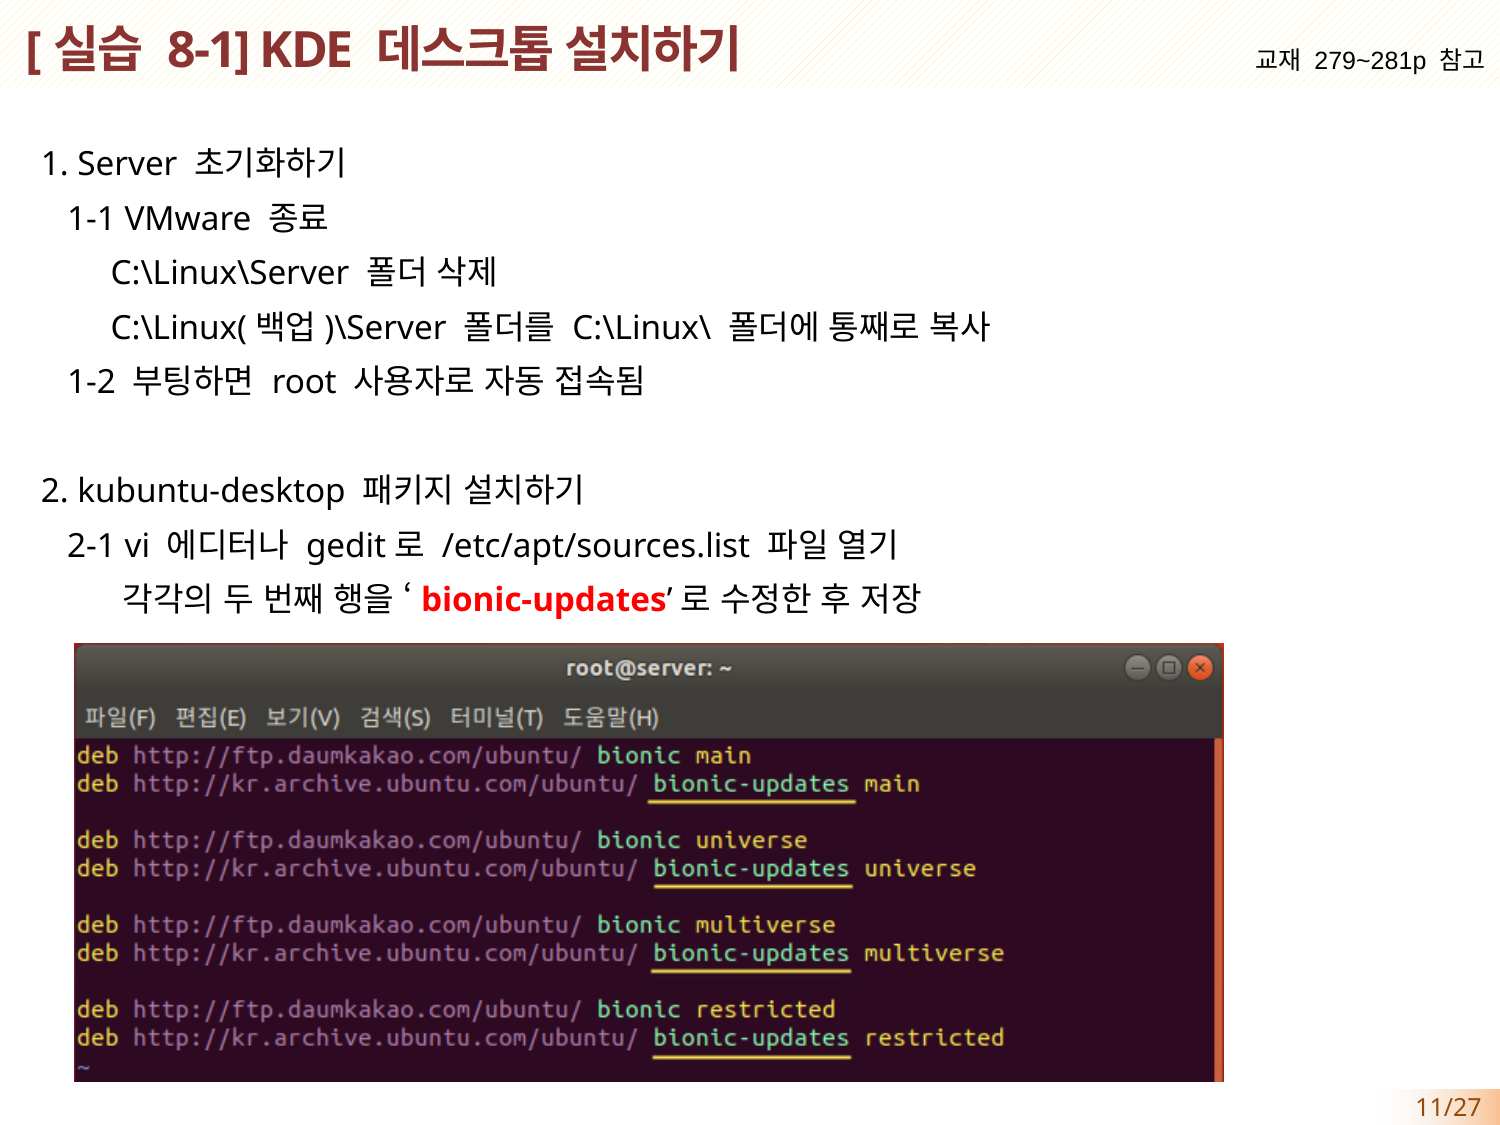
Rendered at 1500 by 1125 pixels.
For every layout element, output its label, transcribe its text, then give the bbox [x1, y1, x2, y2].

text_box 교재 279~281p 참고 [1240, 36, 1500, 82]
list 1. Server 초기화하기 1-1 VMware 종료 C:\Linux\Server 폴더 삭제 C:\Linux(백업)\Server 폴더를 C:\Linux\ 폴더에 통째로 복사 1-2 부팅하면 root 사용자로 자동 접속됨 2. kubuntu-desktop 패키지 설치하기 2-1 vi 에디터나 gedit로 /etc/apt/sources.list 파일 열기 각각의 두 번째 행을 ‘bionic-updates’로 수정한 후 저장 [10, 126, 1481, 1057]
title [실습 8-1] KDE 데스크톱 설치하기 [10, 8, 1288, 87]
picture [73, 643, 1225, 1082]
